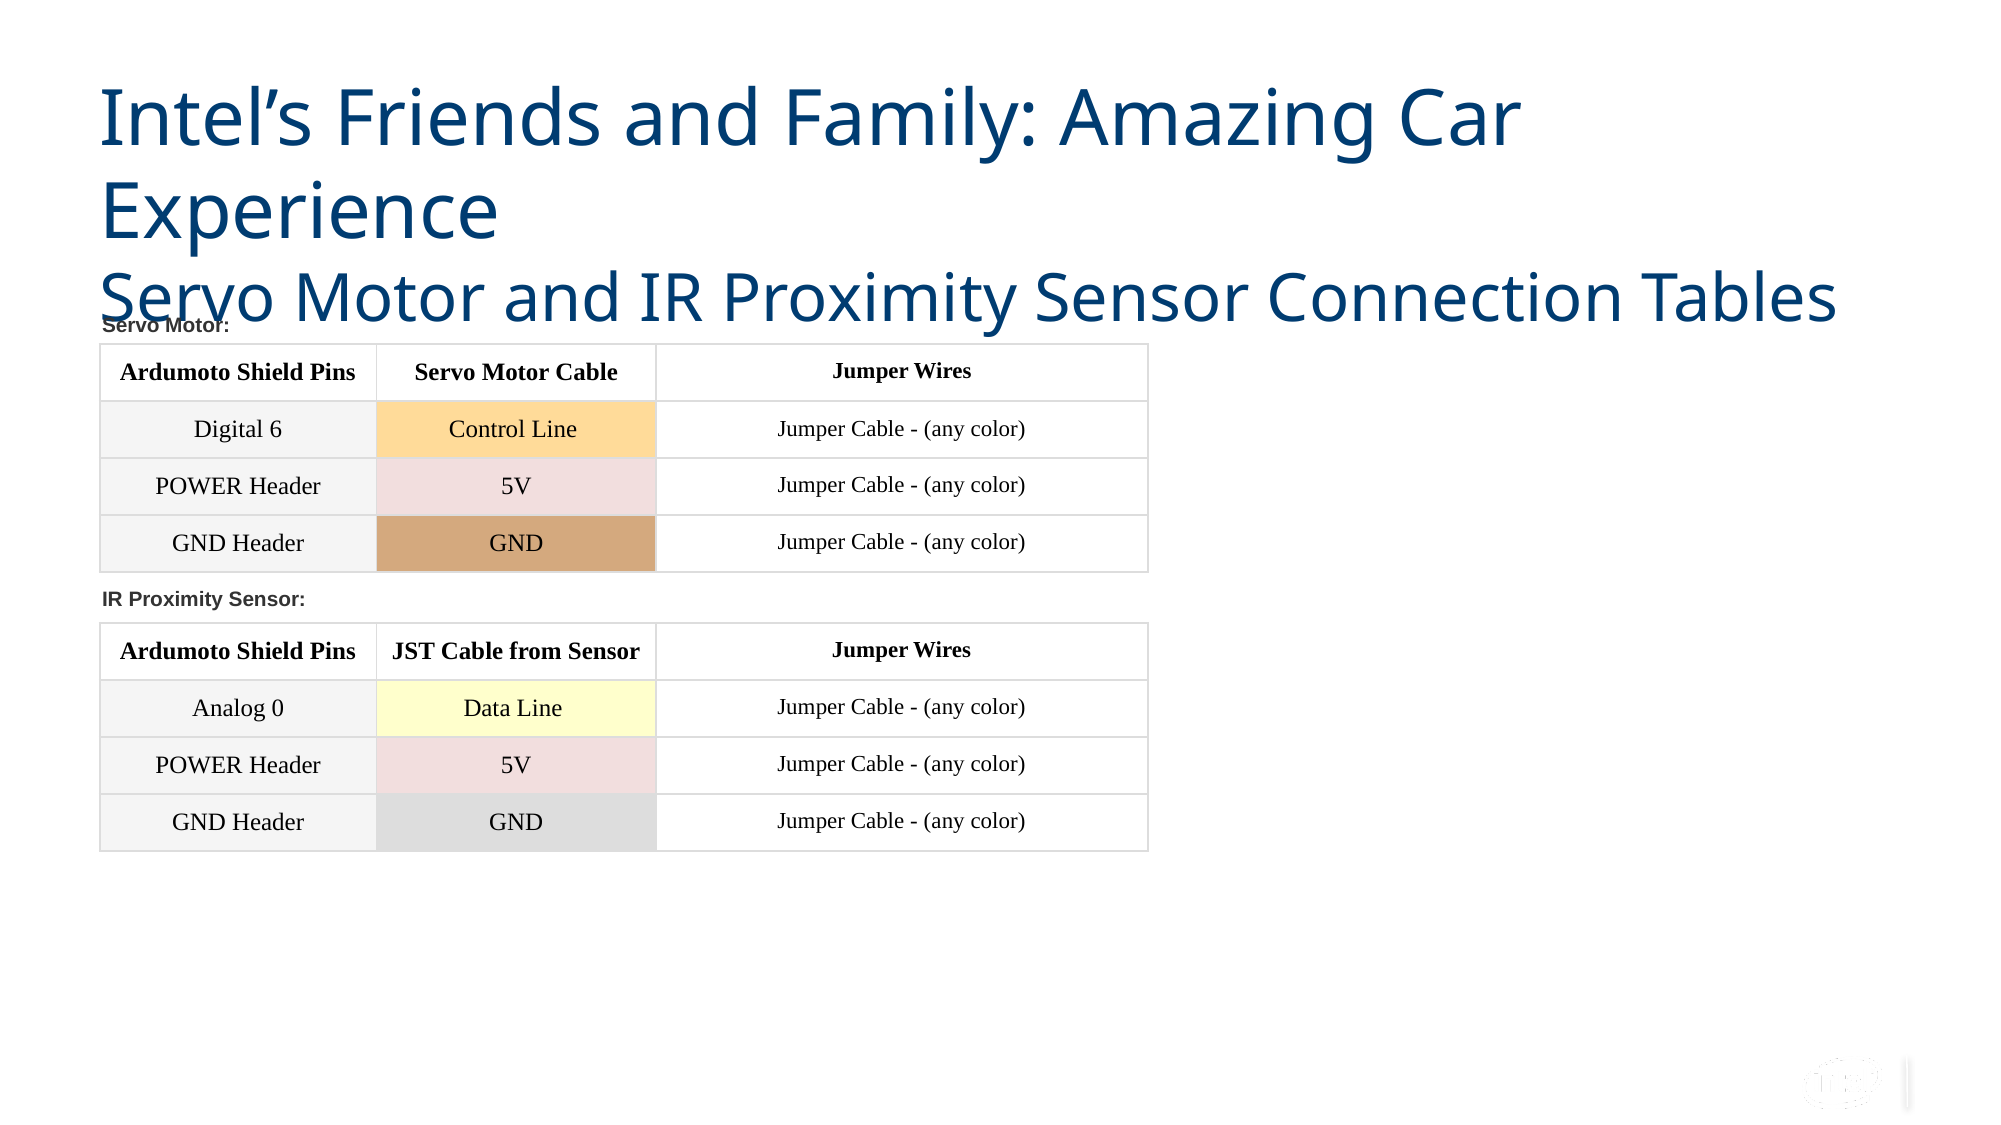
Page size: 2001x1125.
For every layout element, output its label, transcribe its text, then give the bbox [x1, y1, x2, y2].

table_cell 5V [377, 459, 655, 514]
table_header Servo Motor Cable [377, 345, 655, 400]
table_cell Analog 0 [101, 681, 376, 736]
table_cell GND [377, 516, 655, 571]
table_cell GND [377, 795, 655, 850]
slide_number 41 [1503, 1055, 1970, 1116]
table_cell Jumper Cable - (any color) [657, 459, 1147, 514]
table_header Ardumoto Shield Pins [101, 624, 376, 679]
table_cell Jumper Cable - (any color) [657, 681, 1147, 736]
text_box Servo Motor: IR Proximity Sensor: [87, 303, 1968, 839]
table_cell Jumper Cable - (any color) [657, 795, 1147, 850]
table_cell Data Line [377, 681, 655, 736]
table_cell 5V [377, 738, 655, 793]
title Intel’s Friends and Family: Amazing Car Experience Servo Motor and IR Proximity Sensor Connection Tables [99, 67, 1900, 258]
table_cell GND Header [101, 795, 376, 850]
table_header Jumper Wires [657, 624, 1147, 679]
table_cell Digital 6 [101, 402, 376, 457]
table_cell Jumper Cable - (any color) [657, 738, 1147, 793]
table_cell POWER Header [101, 738, 376, 793]
table_cell Control Line [377, 402, 655, 457]
table_header Ardumoto Shield Pins [101, 345, 376, 400]
table_cell Jumper Cable - (any color) [657, 402, 1147, 457]
table_header Jumper Wires [657, 345, 1147, 400]
table_cell POWER Header [101, 459, 376, 514]
table_cell GND Header [101, 516, 376, 571]
table_cell Jumper Cable - (any color) [657, 516, 1147, 571]
table_header JST Cable from Sensor [377, 624, 655, 679]
